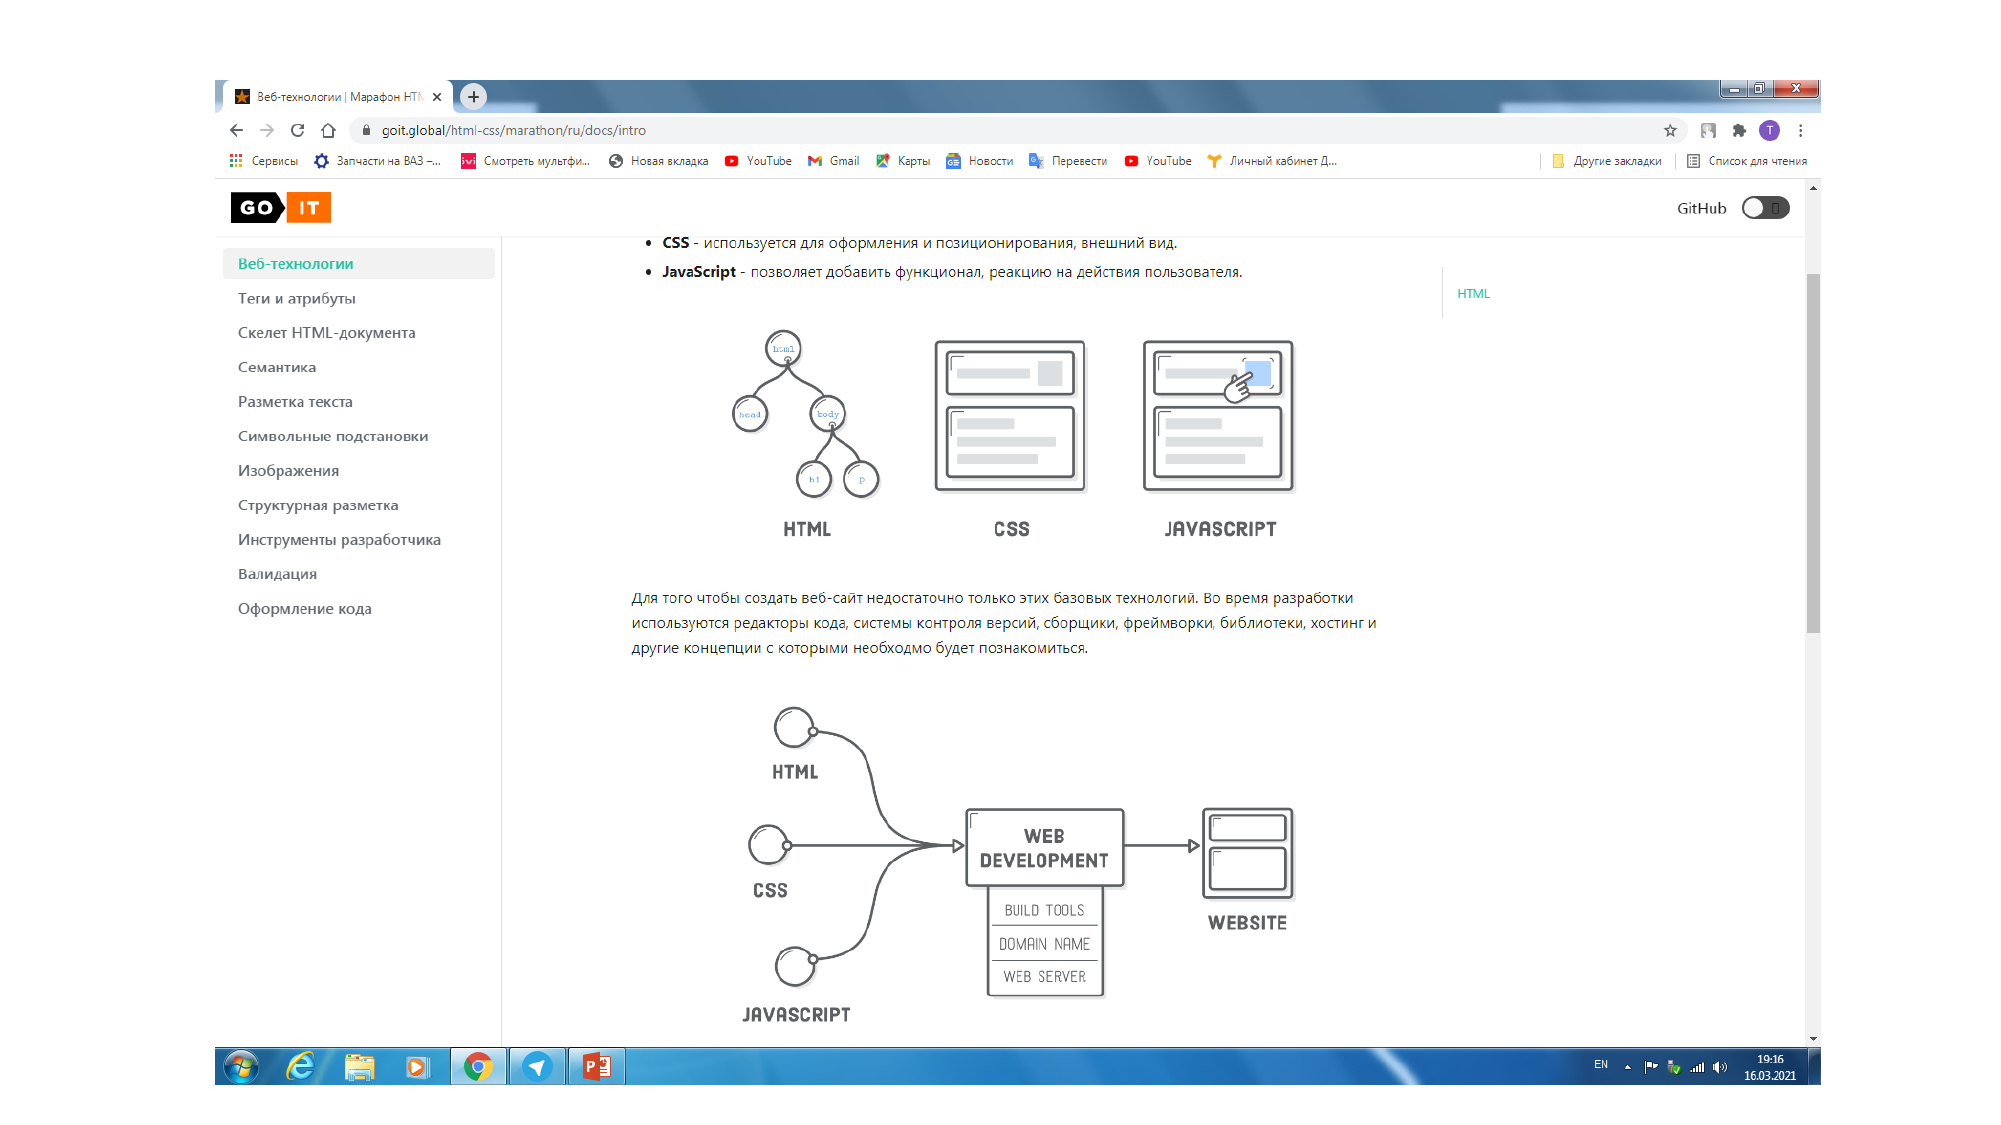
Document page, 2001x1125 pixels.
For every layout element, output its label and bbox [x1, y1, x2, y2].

picture [215, 80, 1821, 1085]
